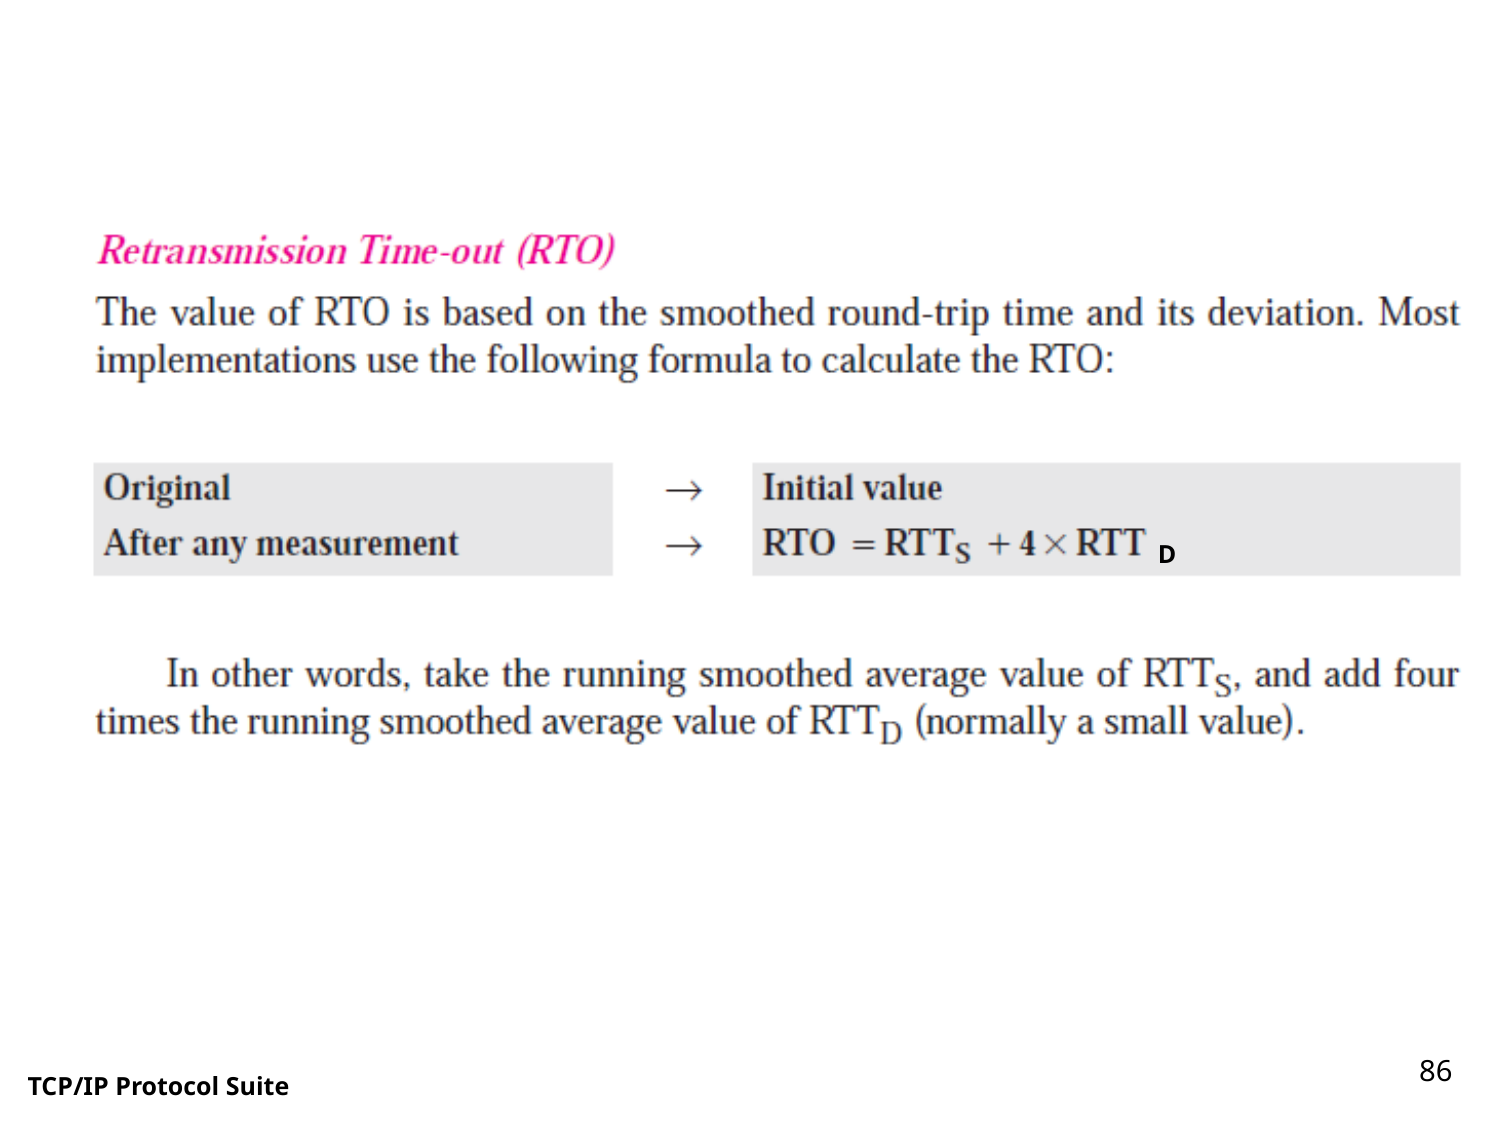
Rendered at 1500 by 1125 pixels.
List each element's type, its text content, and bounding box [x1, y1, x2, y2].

text_box 86 [1155, 1024, 1468, 1100]
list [92, 219, 1495, 758]
text_box TCP/IP Protocol Suite [12, 1032, 488, 1108]
